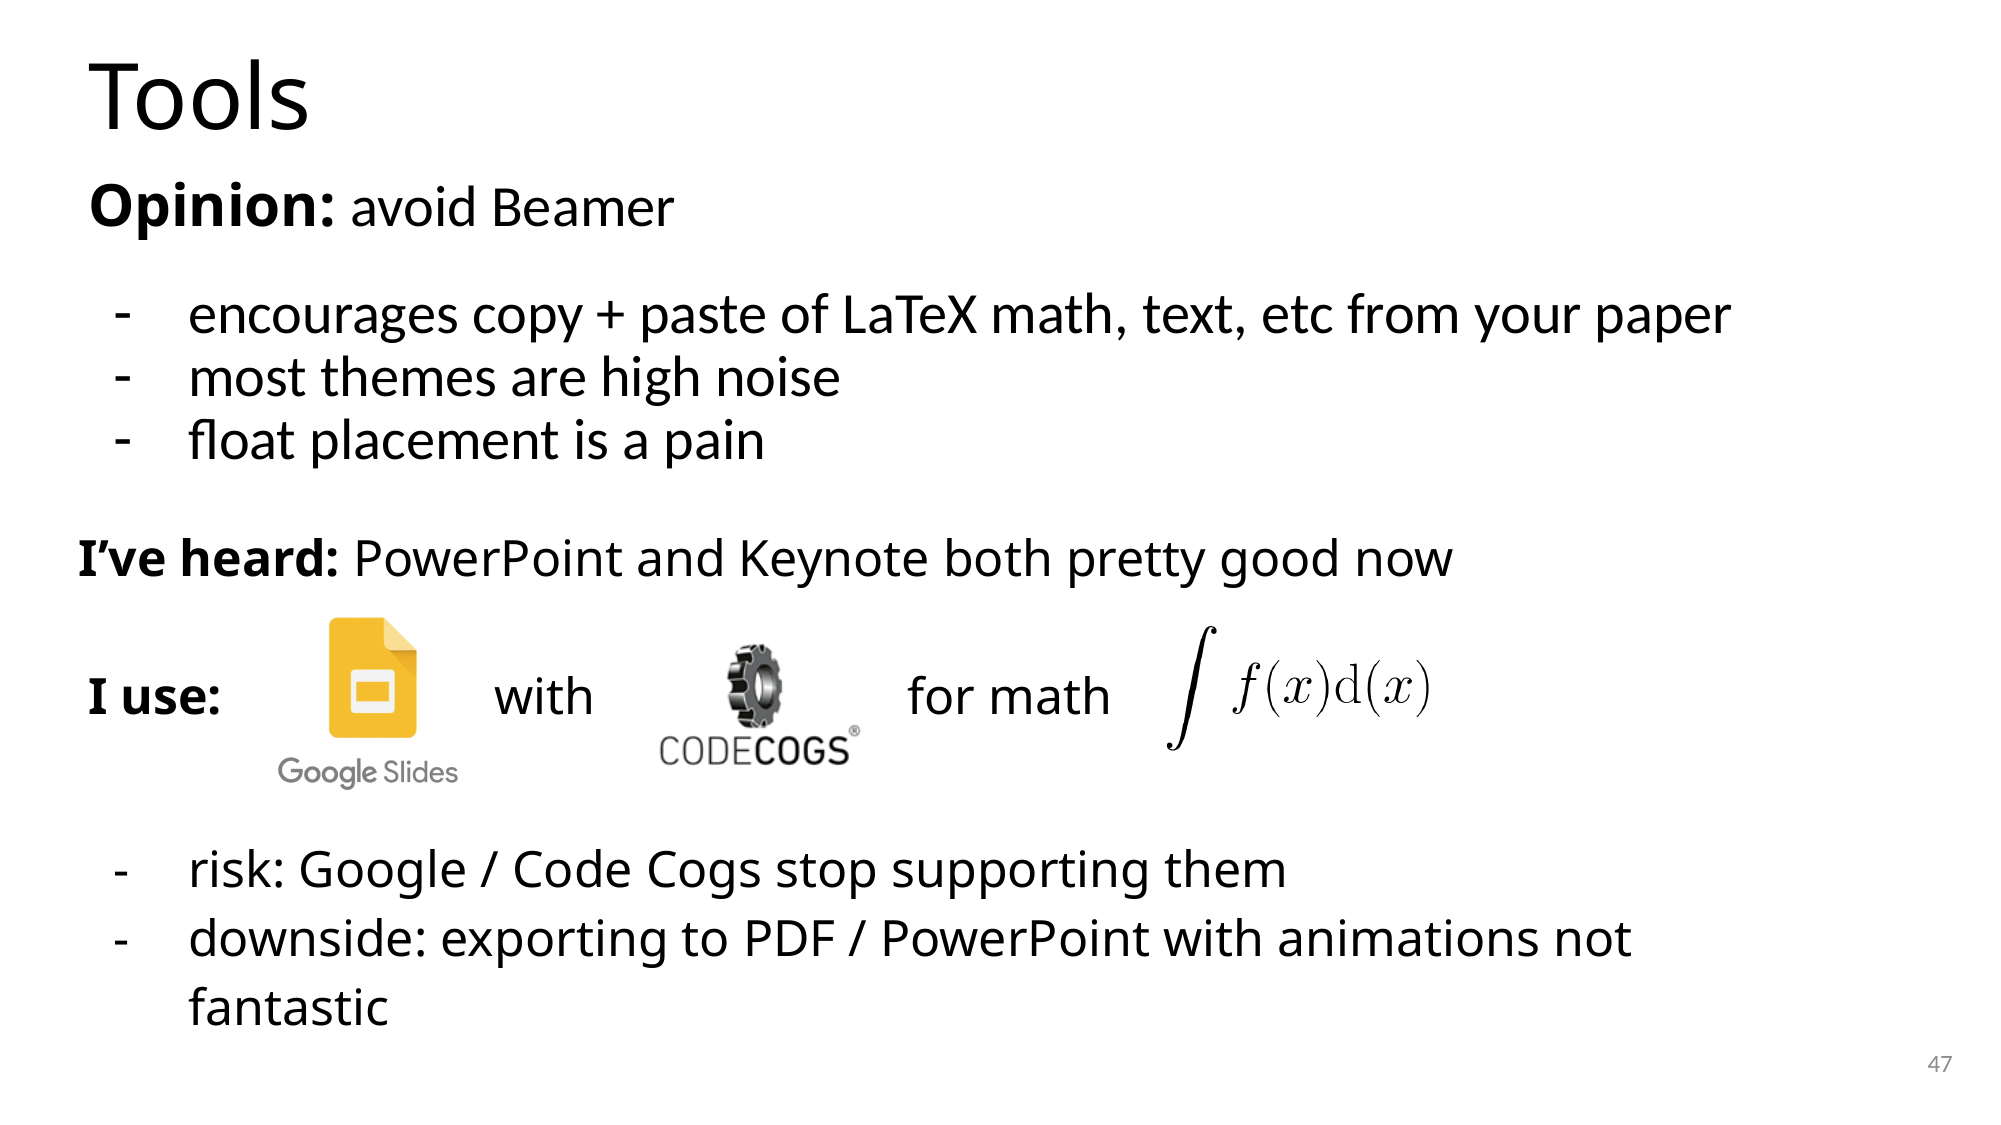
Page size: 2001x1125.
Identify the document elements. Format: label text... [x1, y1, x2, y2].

slide_number 47 [1853, 1019, 1974, 1106]
text_box I’ve heard: PowerPoint and Keynote both pretty good now [58, 497, 1479, 671]
title Tools [68, 30, 1932, 155]
list Opinion: avoid Beamer encourages copy + paste of LaTeX math, text, etc from your paper most themes are high noise float placement is a pain [68, 155, 1932, 513]
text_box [68, 590, 1786, 993]
